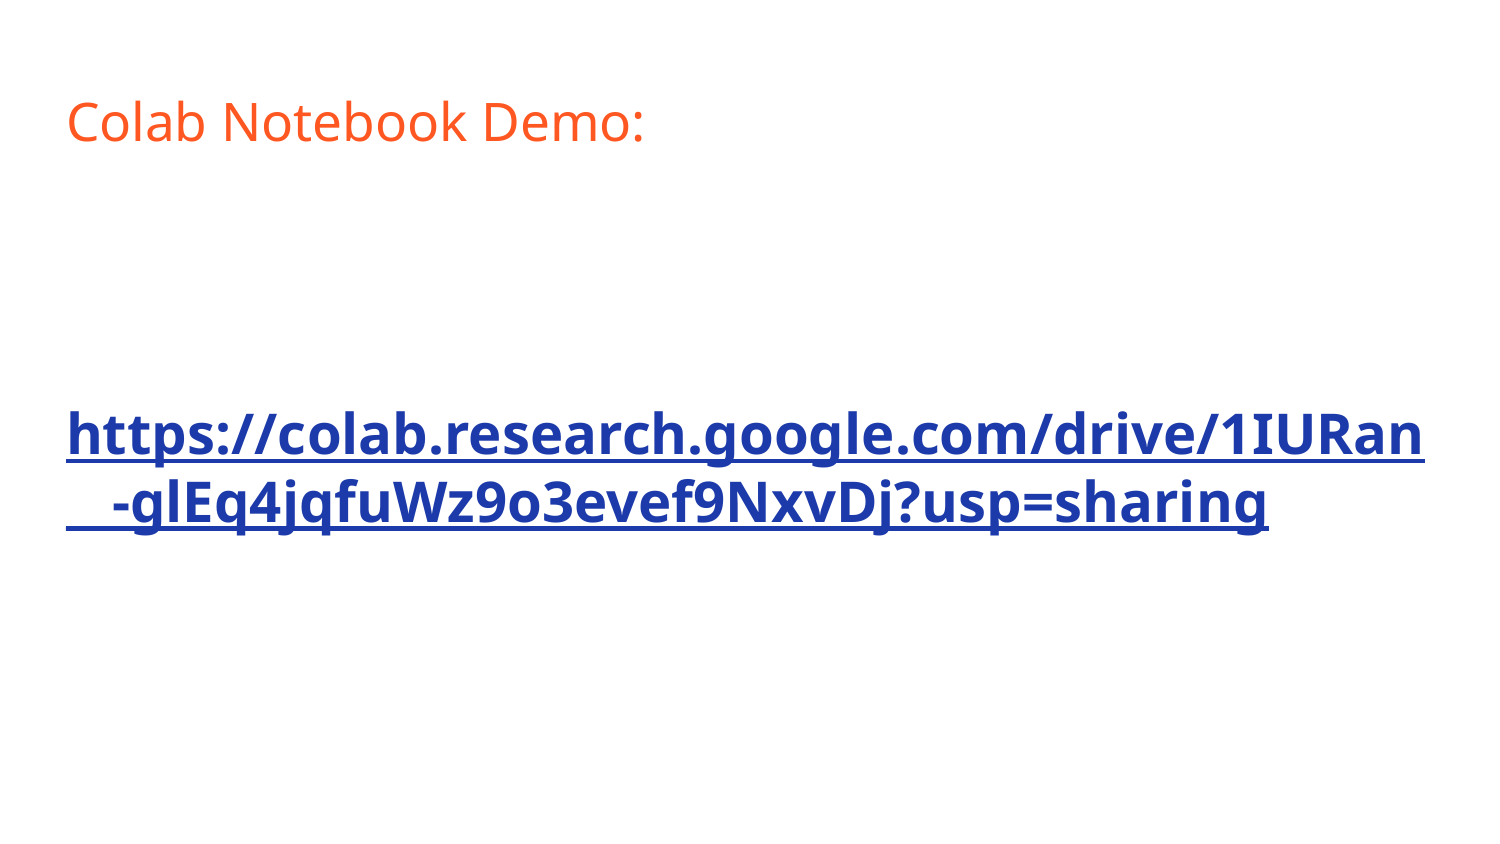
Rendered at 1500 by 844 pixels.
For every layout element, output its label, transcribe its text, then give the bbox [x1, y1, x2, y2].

title Colab Notebook Demo: [51, 72, 1449, 167]
list https://colab.research.google.com/drive/1IURan__-glEq4jqfuWz9o3evef9NxvDj?usp=sharing [51, 189, 1449, 750]
